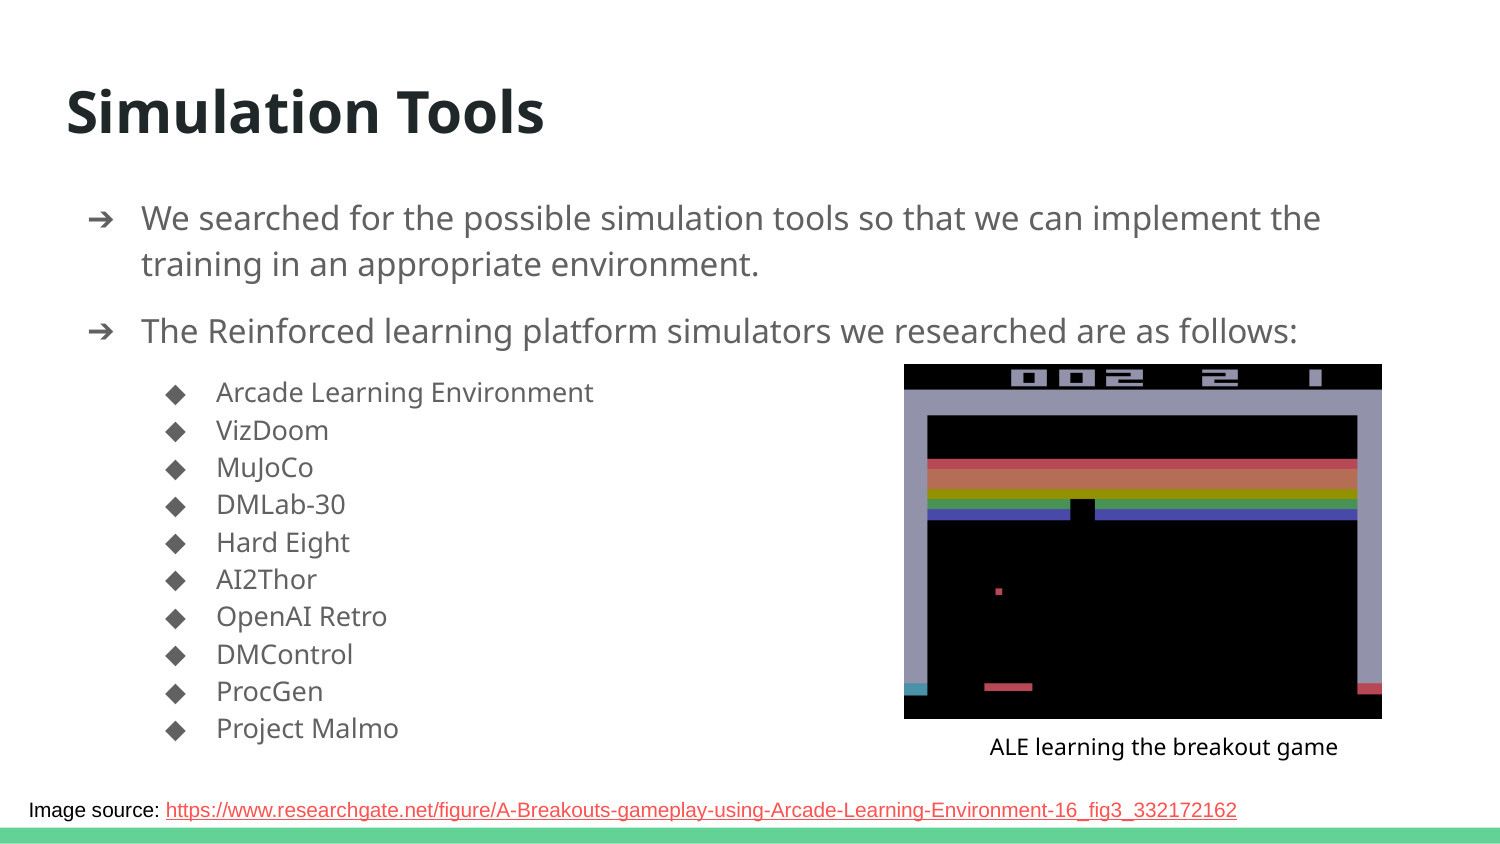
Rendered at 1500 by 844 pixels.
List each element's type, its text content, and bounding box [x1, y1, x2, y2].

picture [903, 363, 1383, 720]
text_box Image source: https://www.researchgate.net/figure/A-Breakouts-gameplay-using-Arcade-Learning-Environment-16_fig3_332172162 [13, 781, 1346, 844]
text_box ALE learning the breakout game [974, 728, 1383, 755]
list We searched for the possible simulation tools so that we can implement the training in an appropriate environment. The Reinforced learning platform simulators we researched are as follows: Arcade Learning Environment VizDoom MuJoCo DMLab-30 Hard Eight AI2Thor OpenAI Retro DMControl ProcGen Project Malmo [51, 176, 1449, 737]
title Simulation Tools [51, 60, 1449, 155]
